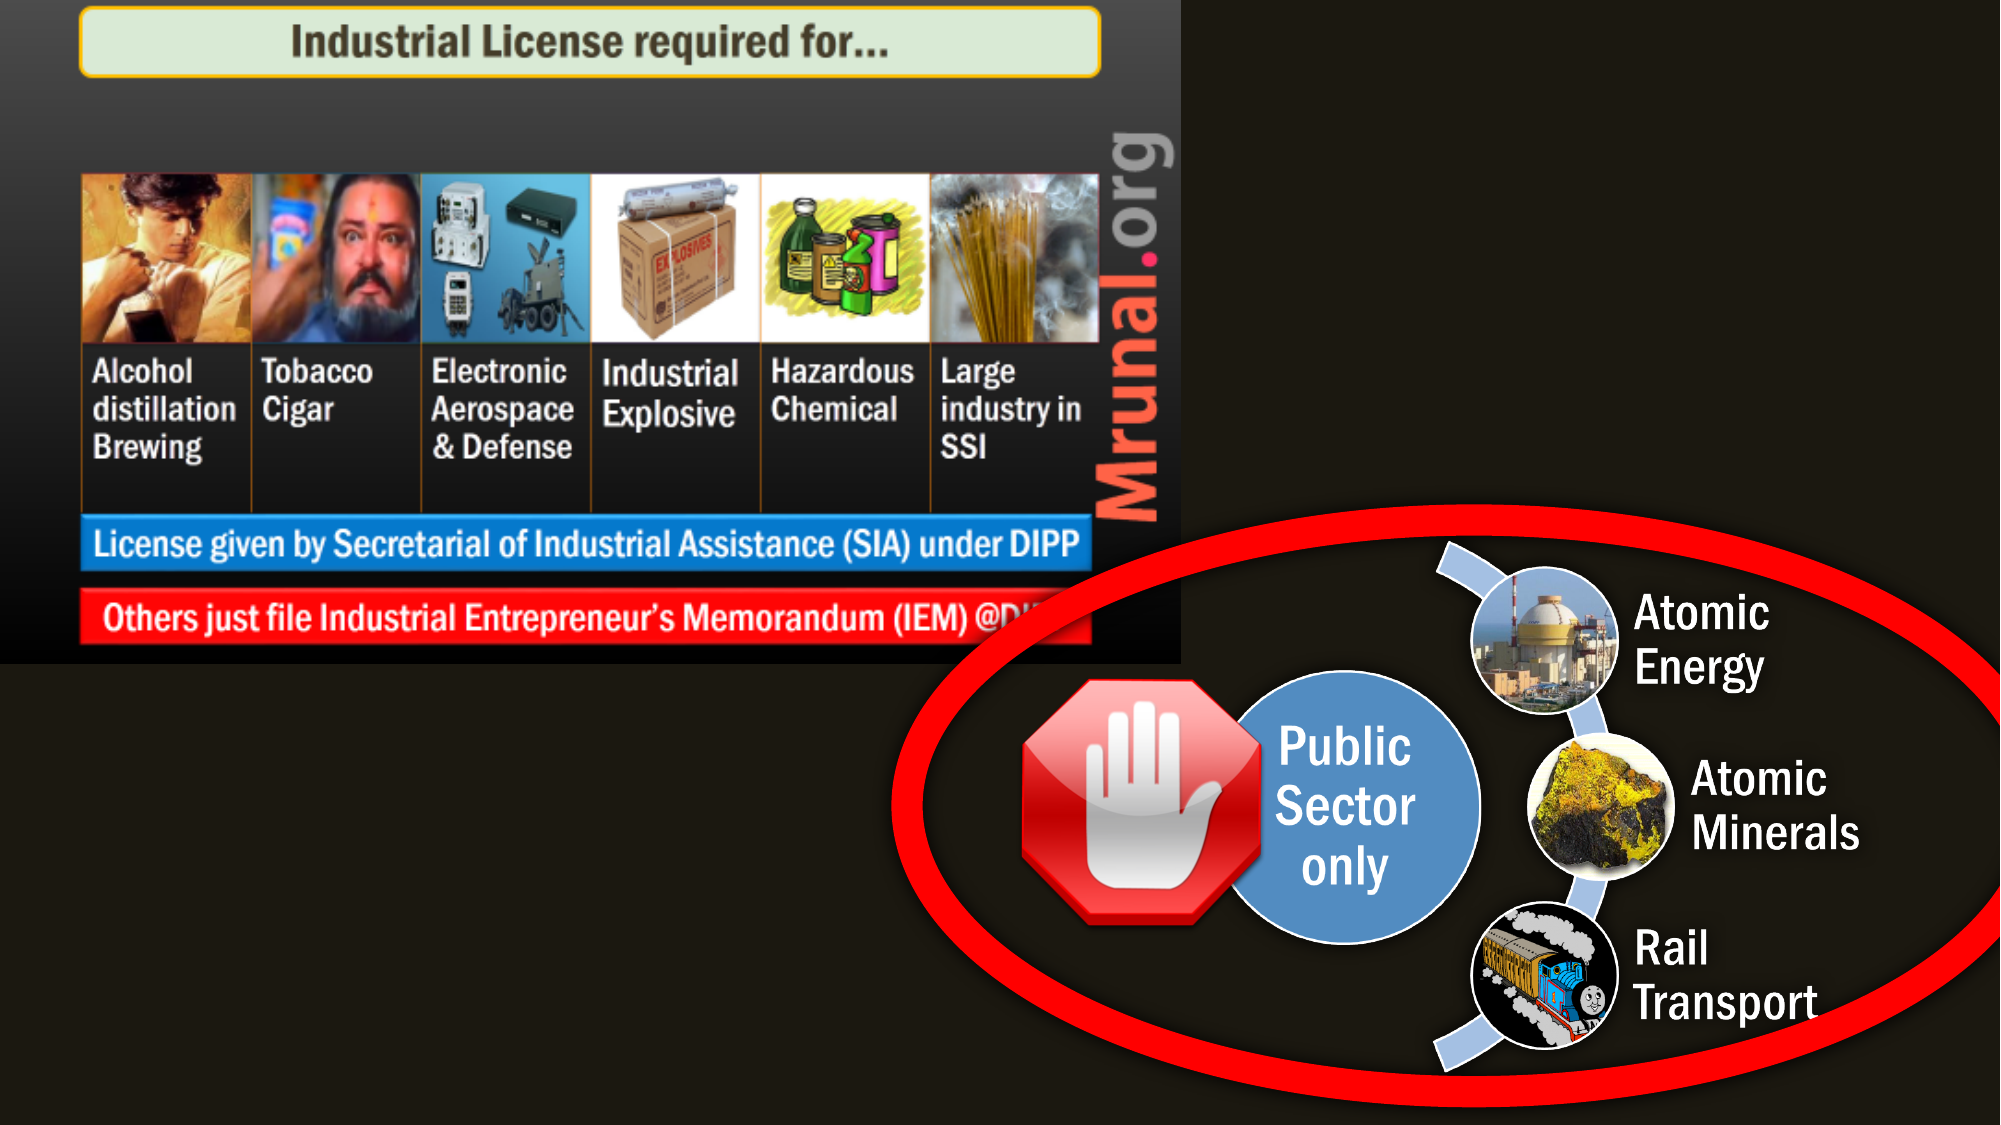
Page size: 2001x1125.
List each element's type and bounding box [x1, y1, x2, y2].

picture [0, 0, 1181, 665]
text_box [906, 519, 2000, 1092]
